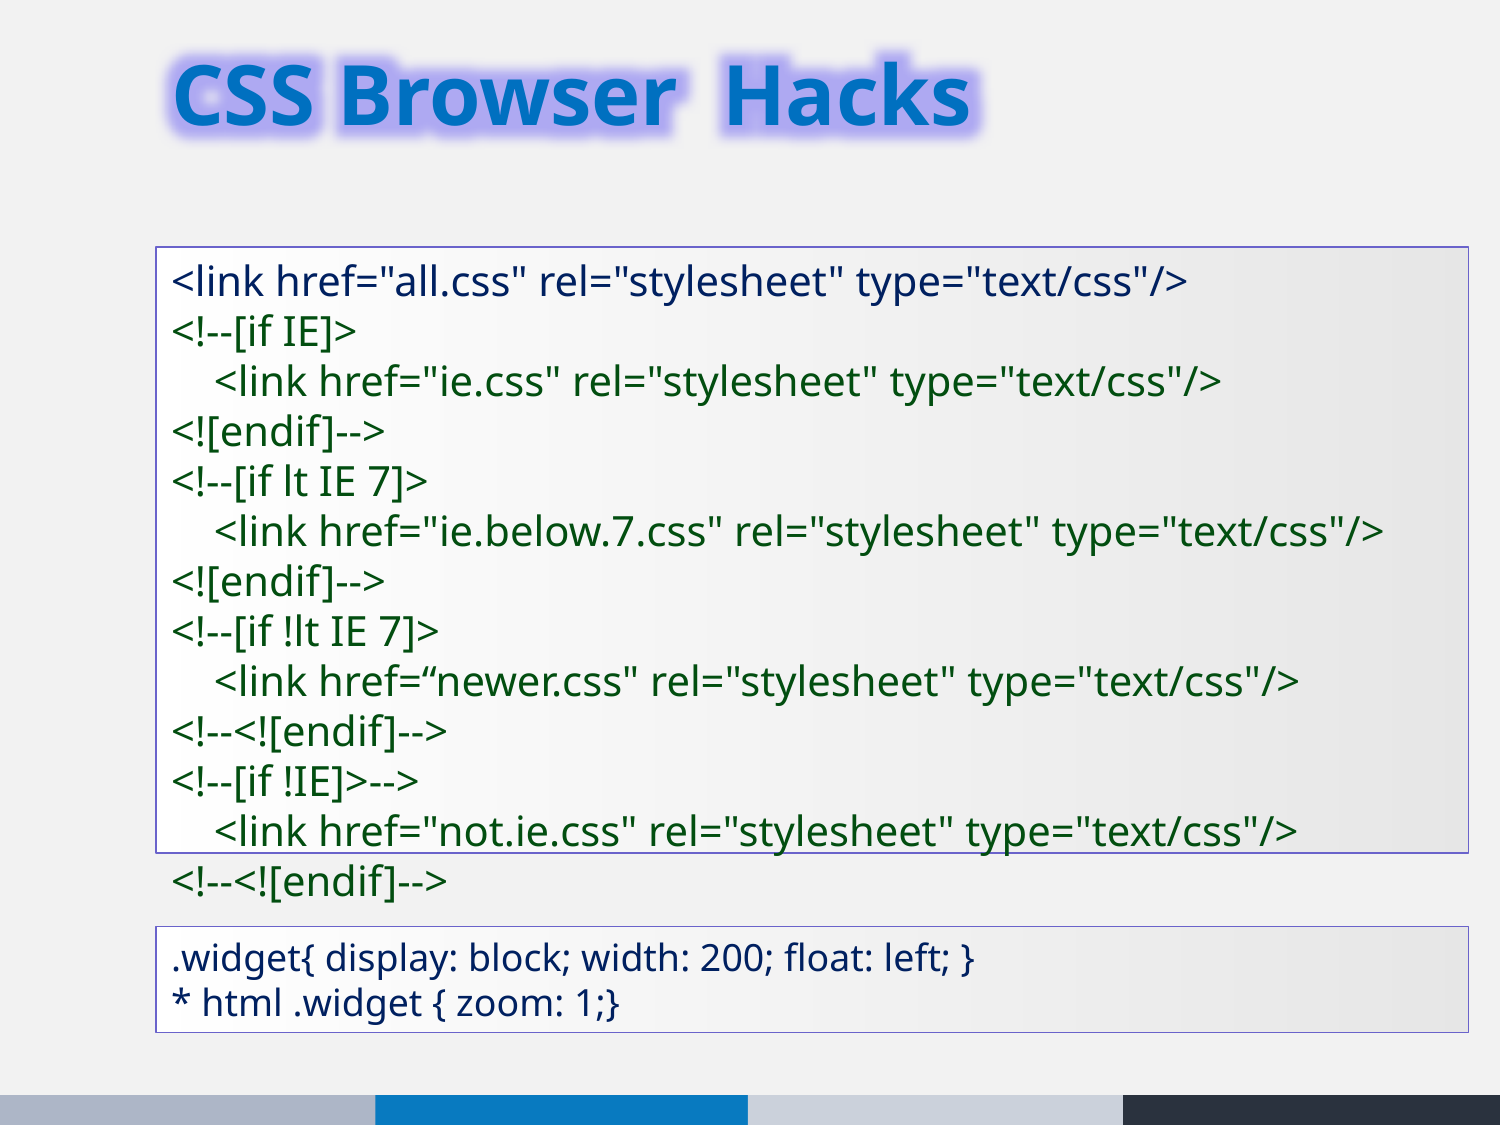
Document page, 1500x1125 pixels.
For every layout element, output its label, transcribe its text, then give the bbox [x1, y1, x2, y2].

text_box .widget{ display: block; width: 200; float: left; } * html .widget { zoom: 1;} [155, 926, 1469, 1033]
text_box CSS Browser Hacks [155, 4, 1406, 193]
text_box <link href="all.css" rel="stylesheet" type="text/css"/> <!--[if IE]> <link href="ie.css" rel="stylesheet" type="text/css"/> <![endif]--> <!--[if lt IE 7]> <link href="ie.below.7.css" rel="stylesheet" type="text/css"/> <![endif]--> <!--[if !lt IE 7]> <link href=“newer.css" rel="stylesheet" type="text/css"/> <!--<![endif]--> <!--[if !IE]>--> <link href="not.ie.css" rel="stylesheet" type="text/css"/> <!--<![endif]--> [155, 247, 1469, 853]
